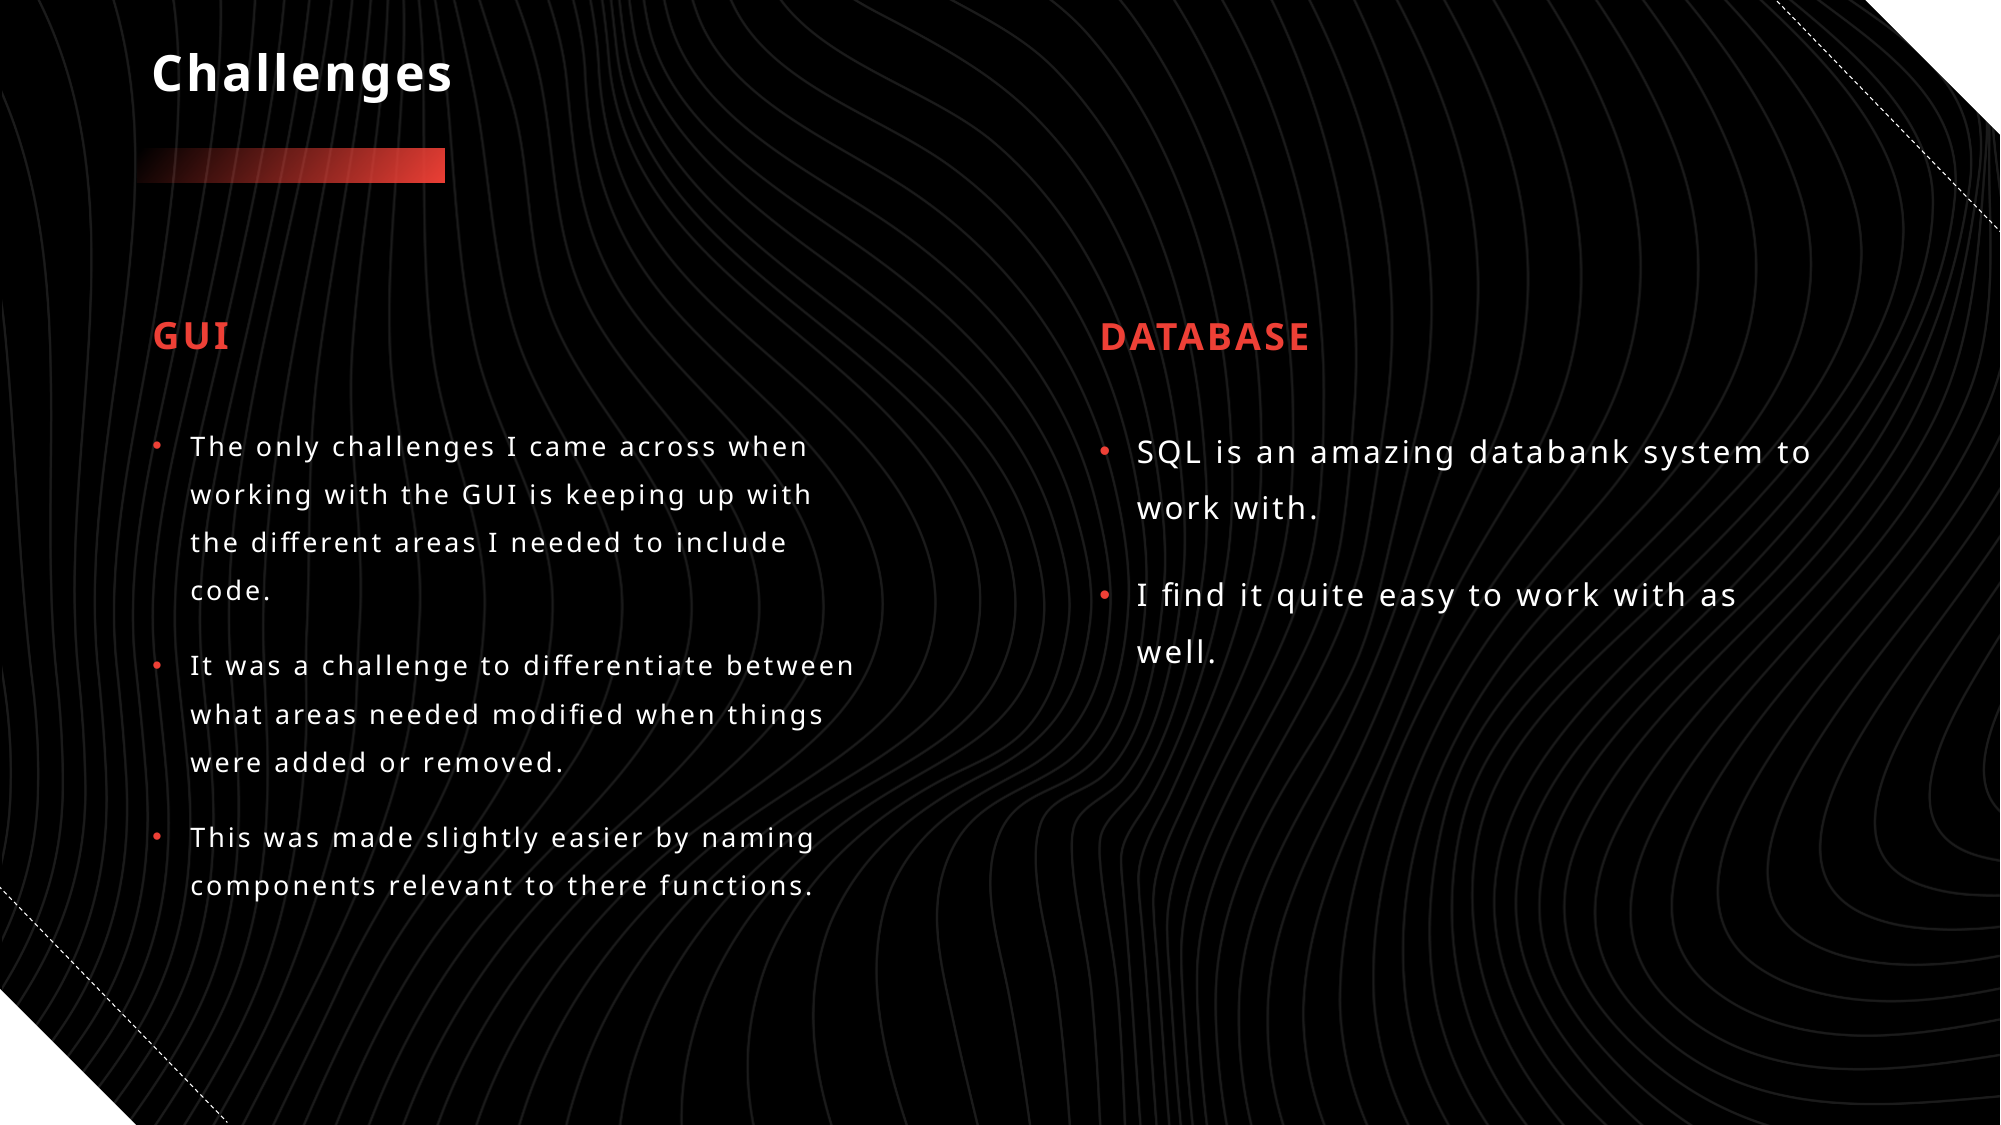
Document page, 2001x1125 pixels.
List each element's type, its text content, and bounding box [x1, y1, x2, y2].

list Database [1084, 266, 1812, 382]
title Challenges [136, 27, 1863, 124]
list GUI [137, 265, 865, 381]
list SQL is an amazing databank system to work with. I find it quite easy to work with as well. [1084, 405, 1837, 914]
list The only challenges I came across when working with the GUI is keeping up with the different areas I needed to include code. It was a challenge to differentiate between what areas needed modified when things were added or removed. This was made slightly easier by naming components relevant to there functions. [137, 405, 890, 914]
